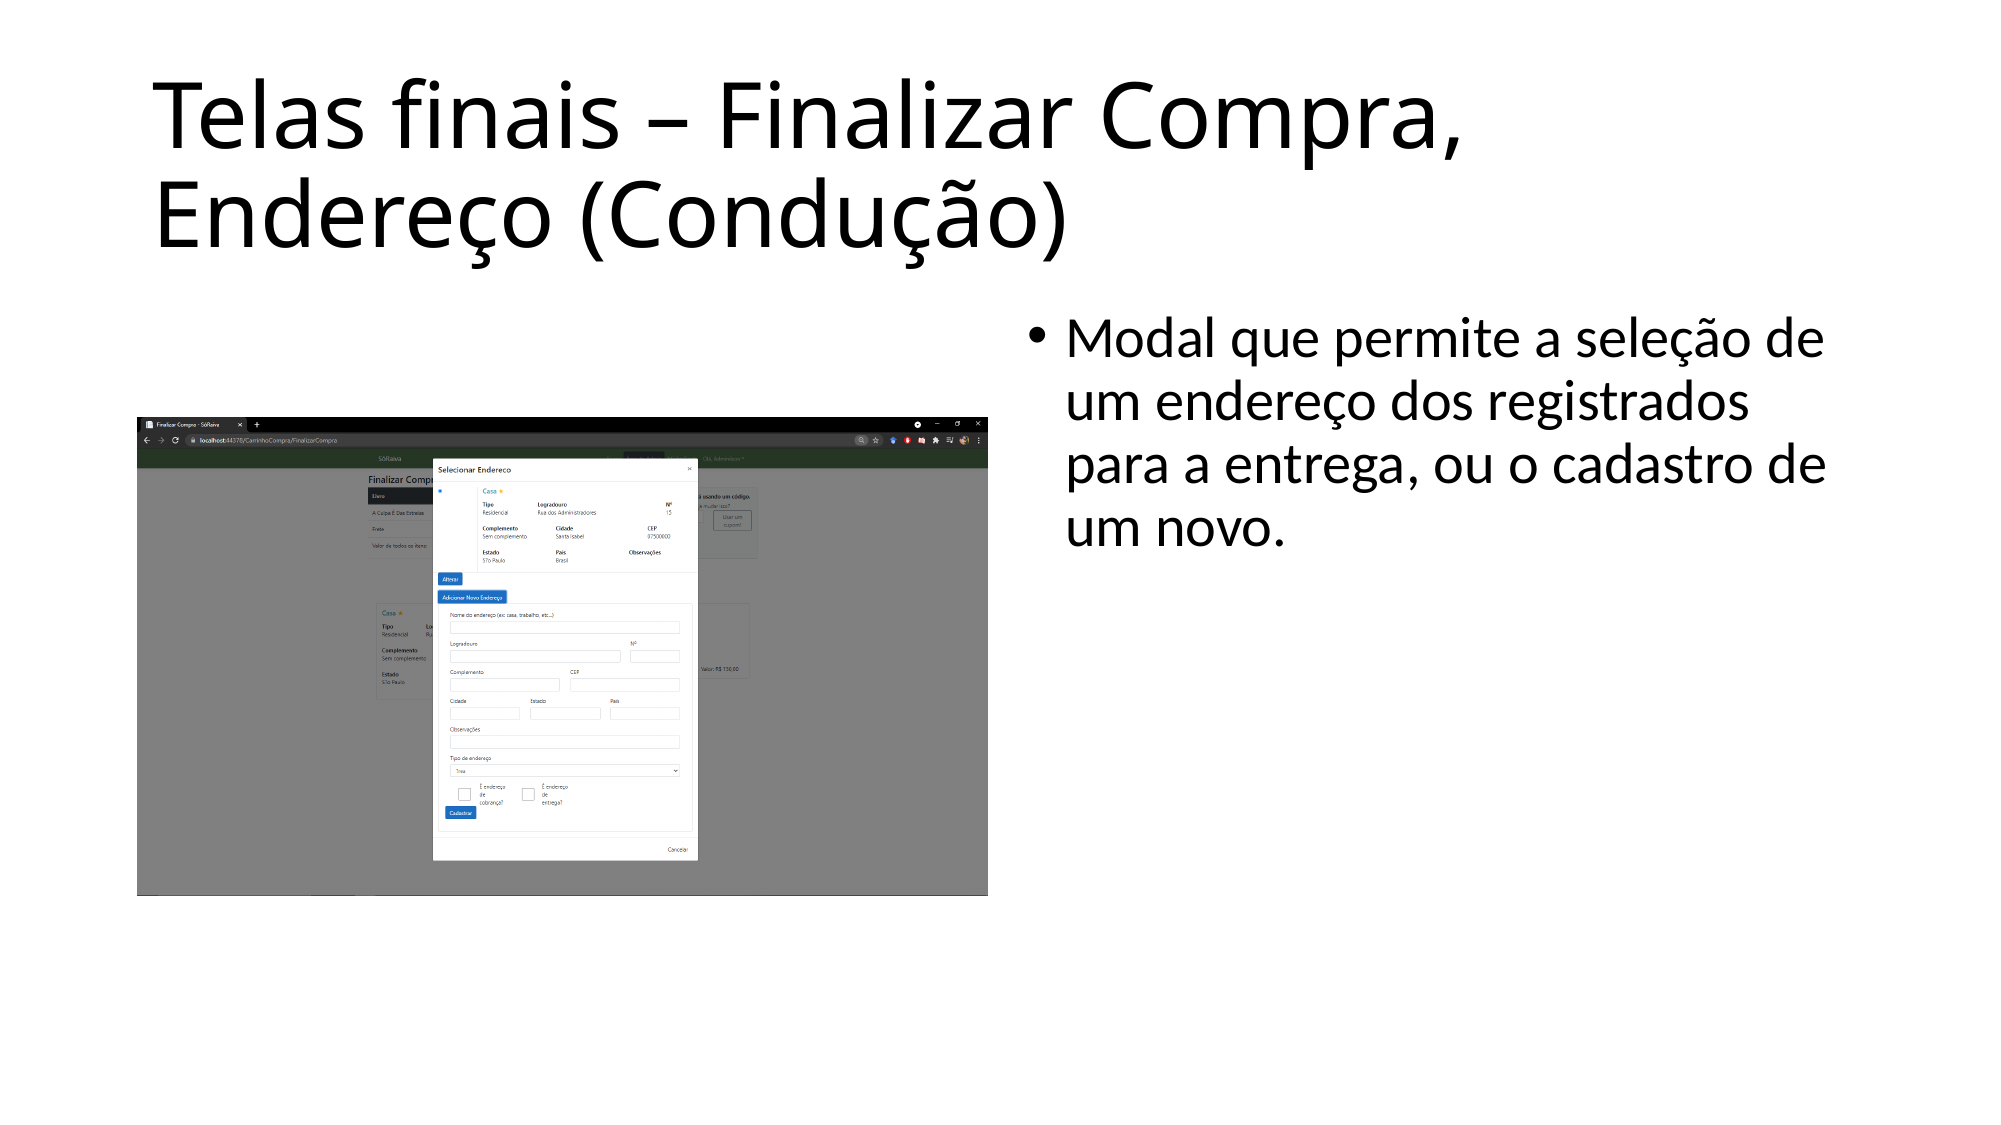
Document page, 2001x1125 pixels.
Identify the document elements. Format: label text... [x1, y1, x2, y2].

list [137, 417, 988, 896]
list Modal que permite a seleção de um endereço dos registrados para a entrega, ou o cadastro de um novo. [1012, 299, 1863, 1014]
title Telas finais – Finalizar Compra, Endereço (Condução) [137, 59, 1863, 278]
